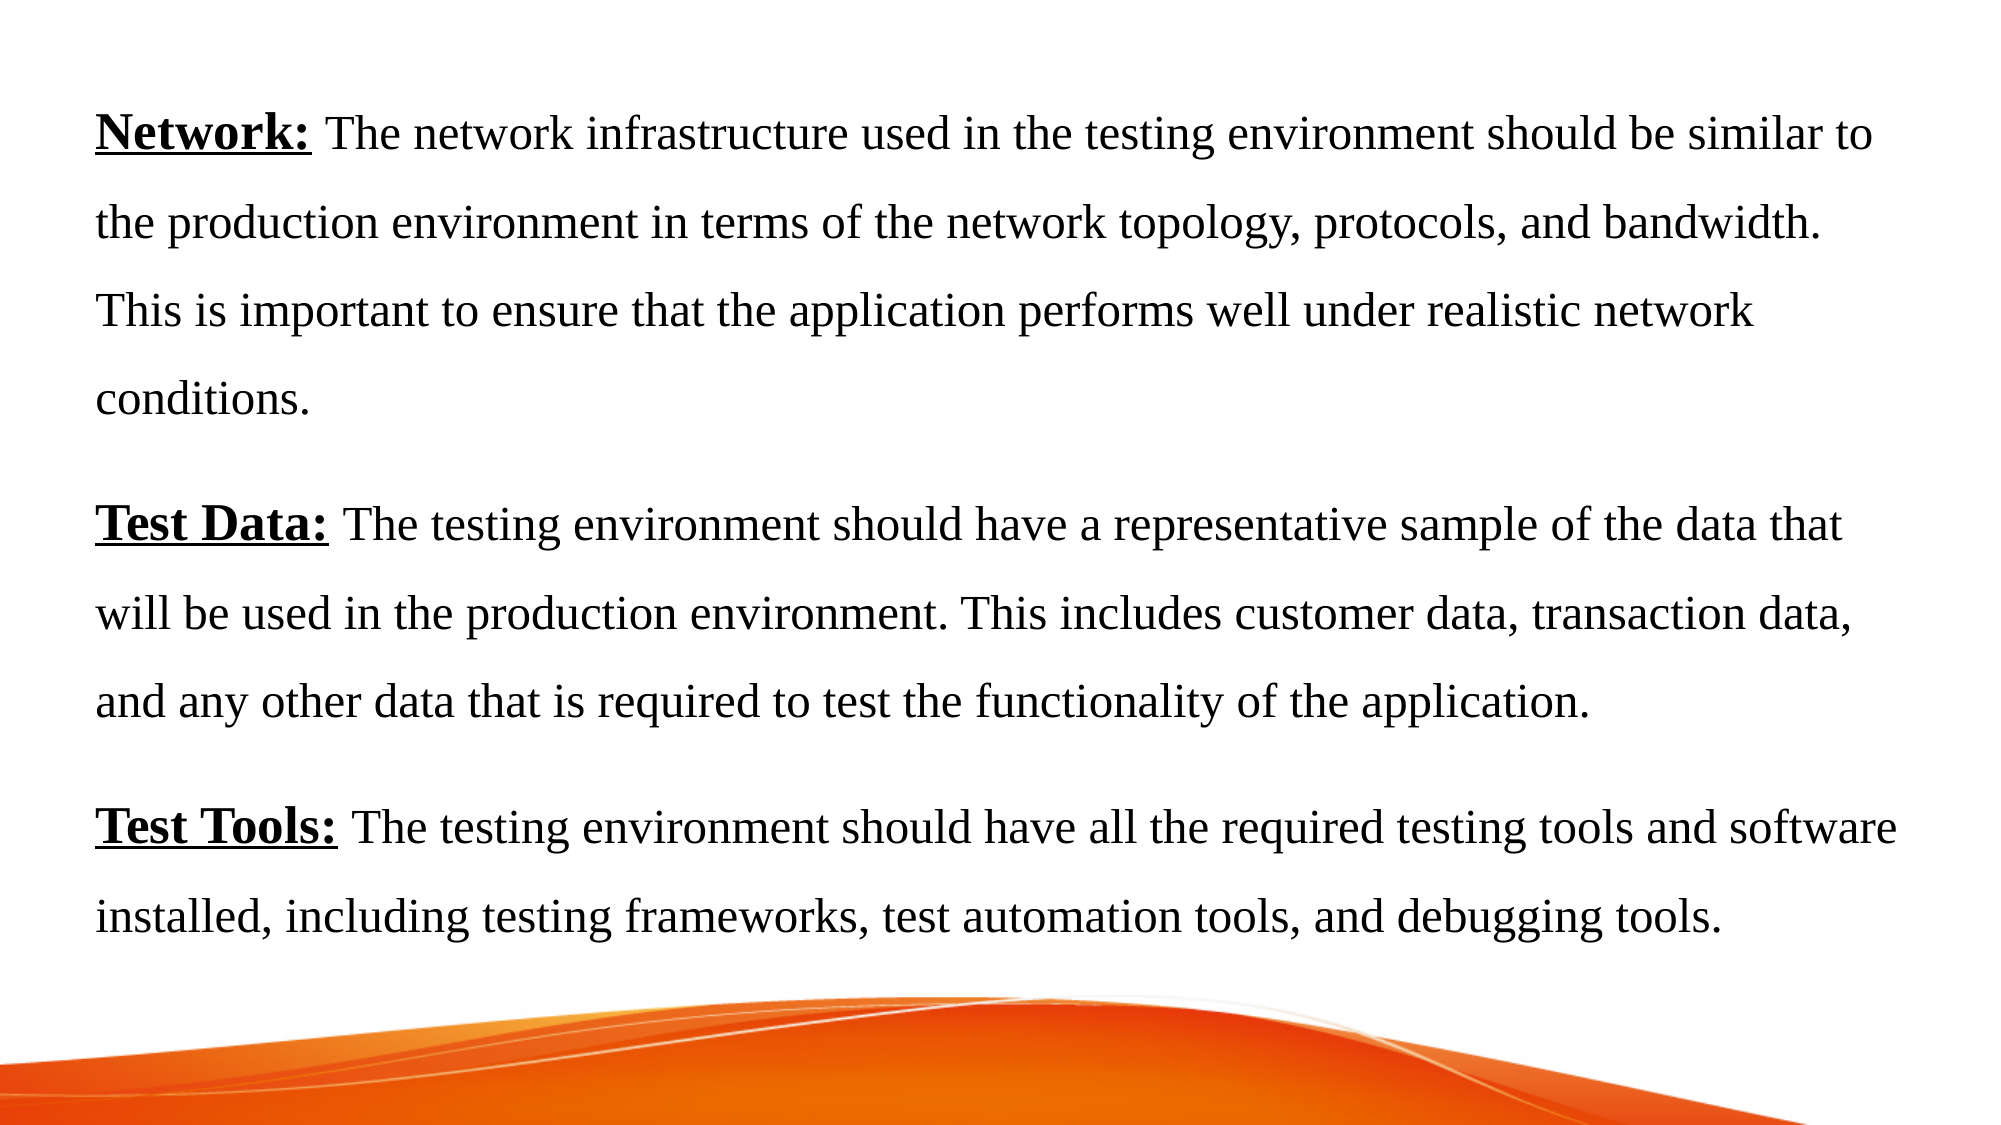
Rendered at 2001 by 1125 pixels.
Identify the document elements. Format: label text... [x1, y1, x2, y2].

picture [0, 0, 2000, 1125]
list Network: The network infrastructure used in the testing environment should be similar to the production environment in terms of the network topology, protocols, and bandwidth. This is important to ensure that the application performs well under realistic network conditions. Test Data: The testing environment should have a representative sample of the data that will be used in the production environment. This includes customer data, transaction data, and any other data that is required to test the functionality of the application. Test Tools: The testing environment should have all the required testing tools and software installed, including testing frameworks, test automation tools, and debugging tools. [74, 56, 1924, 1034]
